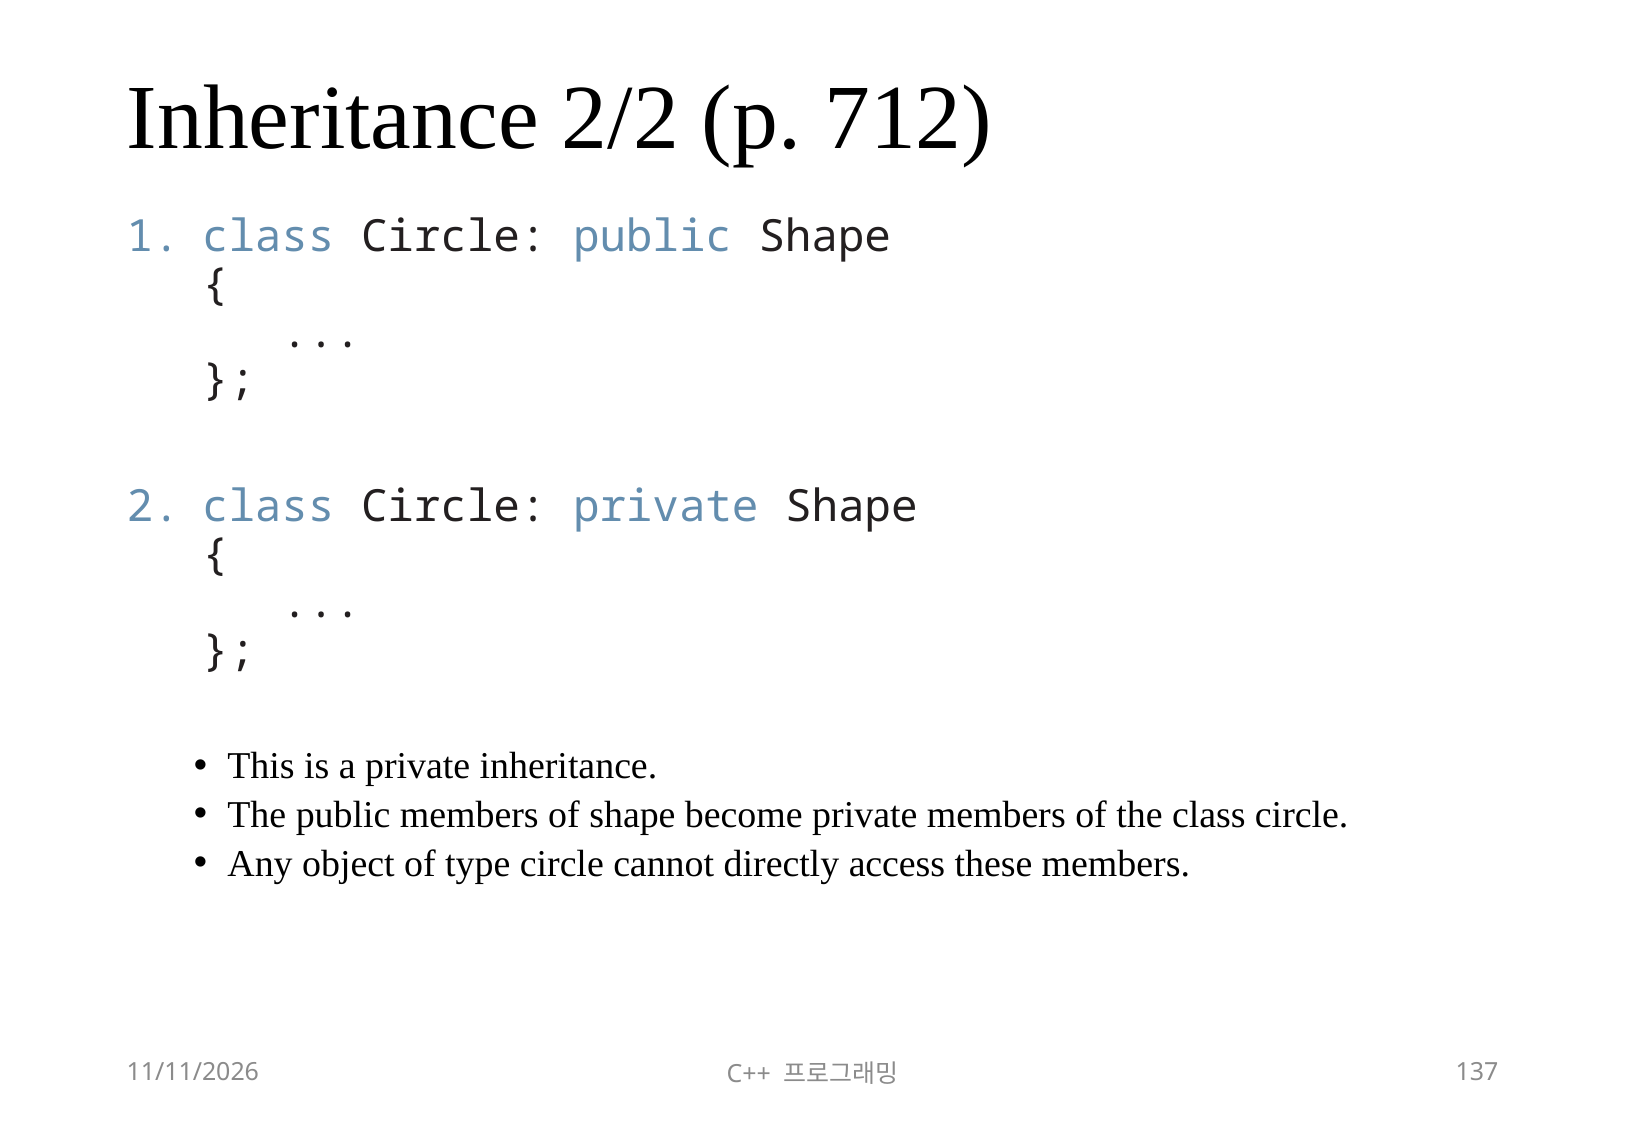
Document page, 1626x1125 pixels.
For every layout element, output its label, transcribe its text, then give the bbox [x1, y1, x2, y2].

footer C++ 프로그래밍 [538, 1042, 1087, 1103]
slide_number 137 [1147, 1042, 1514, 1103]
list class Circle: public Shape { ... }; class Circle: private Shape { ... }; This is a private inheritance. The public members of shape become private members of the class circle. Any object of type circle cannot directly access these members. [111, 205, 1514, 1014]
title Inheritance 2/2 (p. 712) [111, 59, 1514, 179]
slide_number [111, 1042, 478, 1103]
